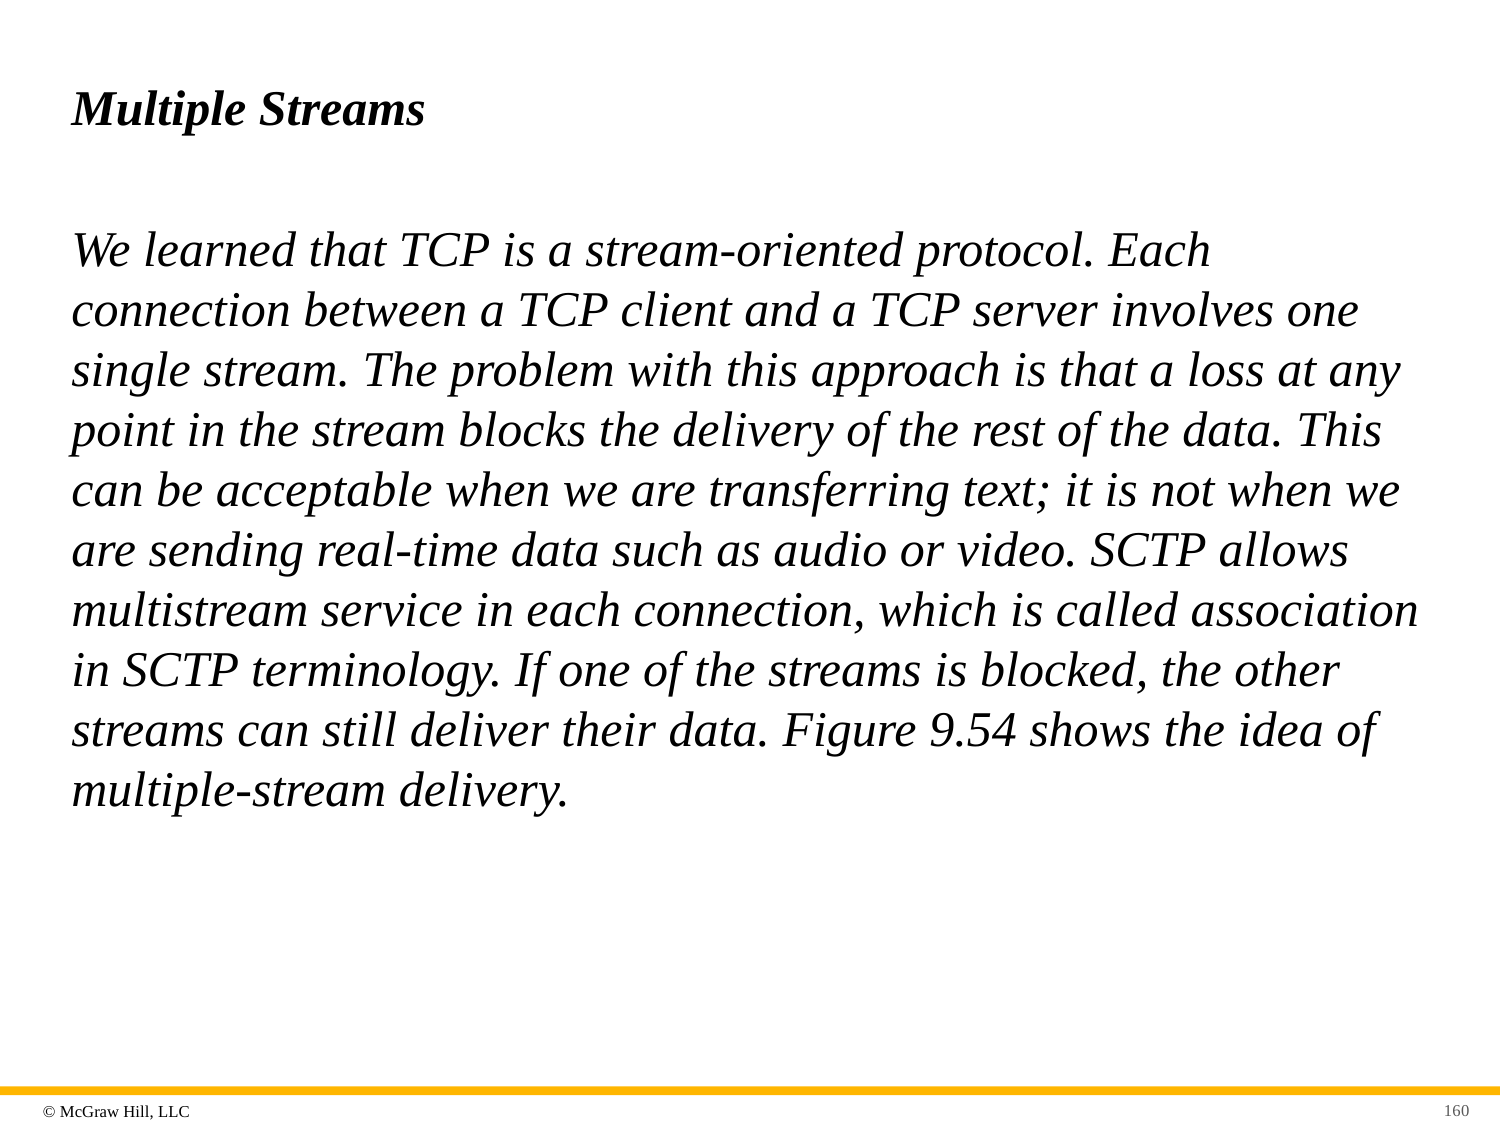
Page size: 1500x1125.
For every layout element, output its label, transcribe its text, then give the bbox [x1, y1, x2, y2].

list We learned that TCP is a stream-oriented protocol. Each connection between a TCP client and a TCP server involves one single stream. The problem with this approach is that a loss at any point in the stream blocks the delivery of the rest of the data. This can be acceptable when we are transferring text; it is not when we are sending real-time data such as audio or video. SCTP allows multistream service in each connection, which is called association in SCTP terminology. If one of the streams is blocked, the other streams can still deliver their data. Figure 9.54 shows the idea of multiple-stream delivery. [56, 209, 1444, 1026]
title Multiple Streams [56, 50, 1444, 162]
slide_number 160 [1418, 1096, 1477, 1123]
